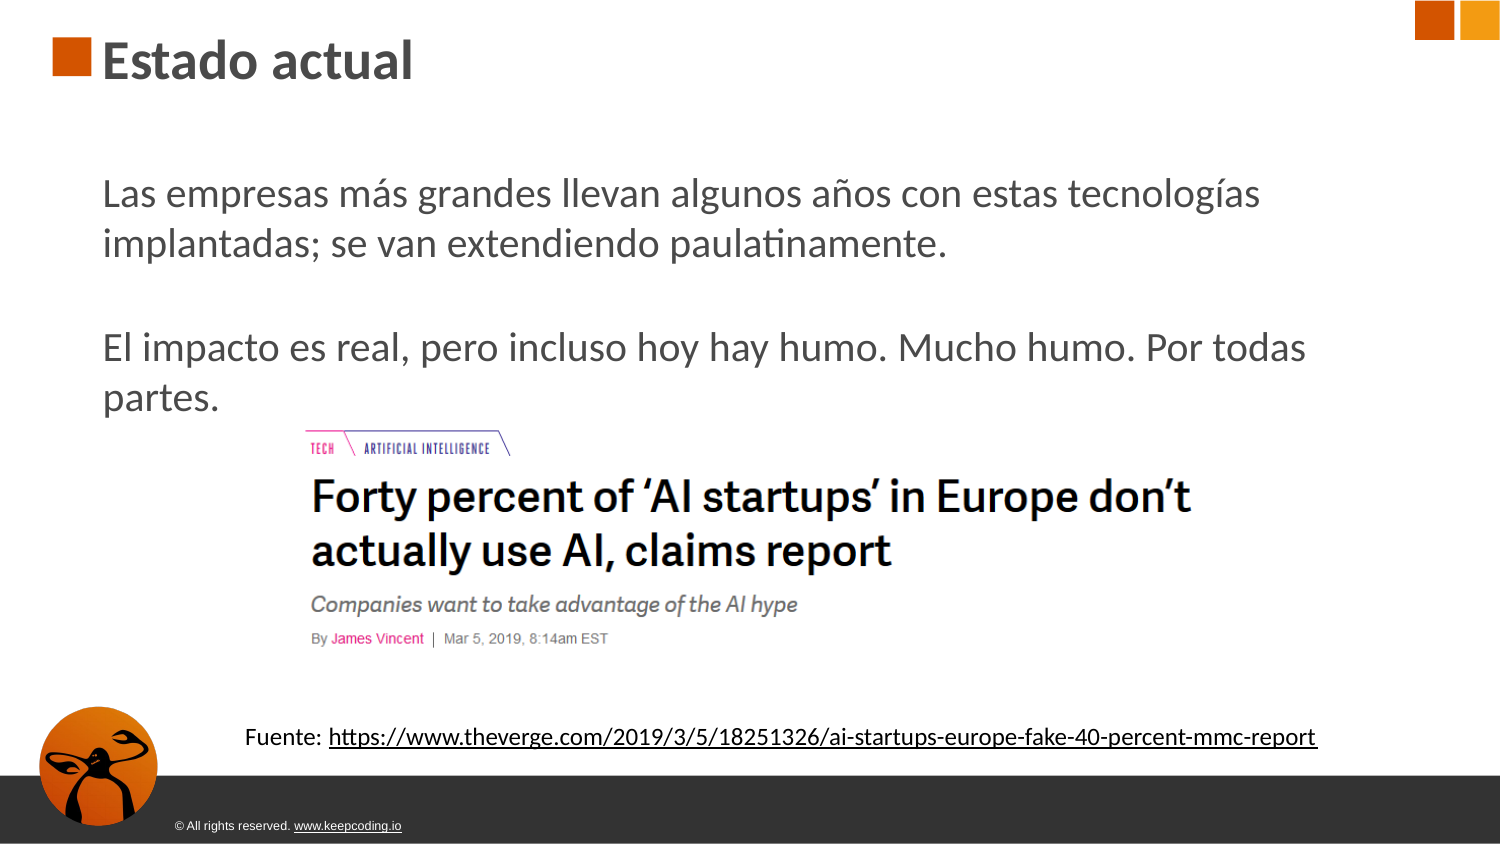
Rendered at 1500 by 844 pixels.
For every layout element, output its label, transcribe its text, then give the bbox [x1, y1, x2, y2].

picture [0, 674, 246, 844]
text_box Las empresas más grandes llevan algunos años con estas tecnologías implantadas; se van extendiendo paulatinamente. El impacto es real, pero incluso hoy hay humo. Mucho humo. Por todas partes. [100, 163, 1400, 421]
text_box © All rights reserved. www.keepcoding.io [172, 816, 409, 834]
picture [293, 409, 1207, 665]
title Estado actual [100, 21, 895, 163]
text_box Fuente: https://www.theverge.com/2019/3/5/18251326/ai-startups-europe-fake-40-percent-mmc-report [236, 712, 1455, 759]
